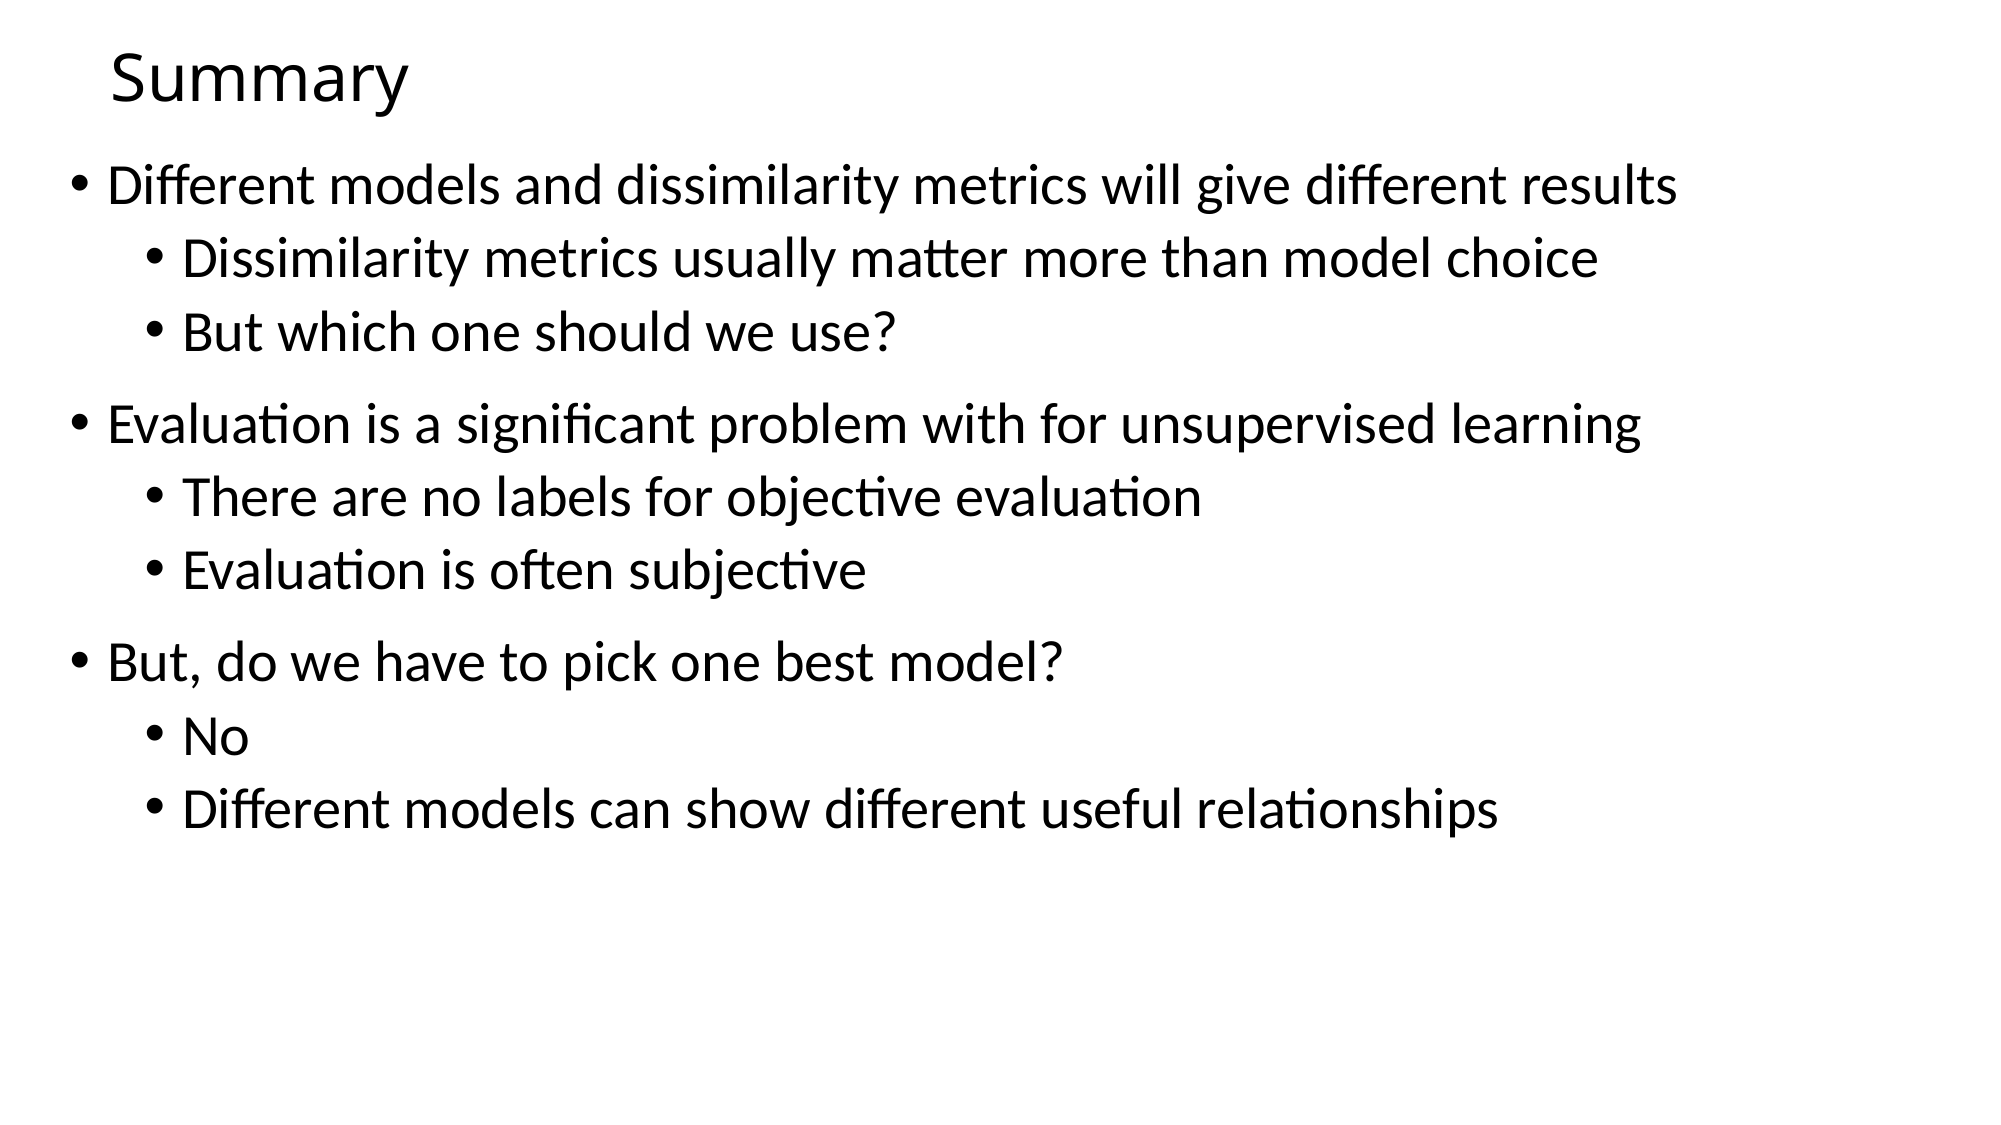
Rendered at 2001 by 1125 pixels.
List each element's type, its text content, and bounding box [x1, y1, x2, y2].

title Summary [95, 36, 1821, 124]
list Different models and dissimilarity metrics will give different results Dissimilarity metrics usually matter more than model choice But which one should we use? Evaluation is a significant problem with for unsupervised learning There are no labels for objective evaluation Evaluation is often subjective But, do we have to pick one best model? No Different models can show different useful relationships [54, 146, 1946, 1015]
